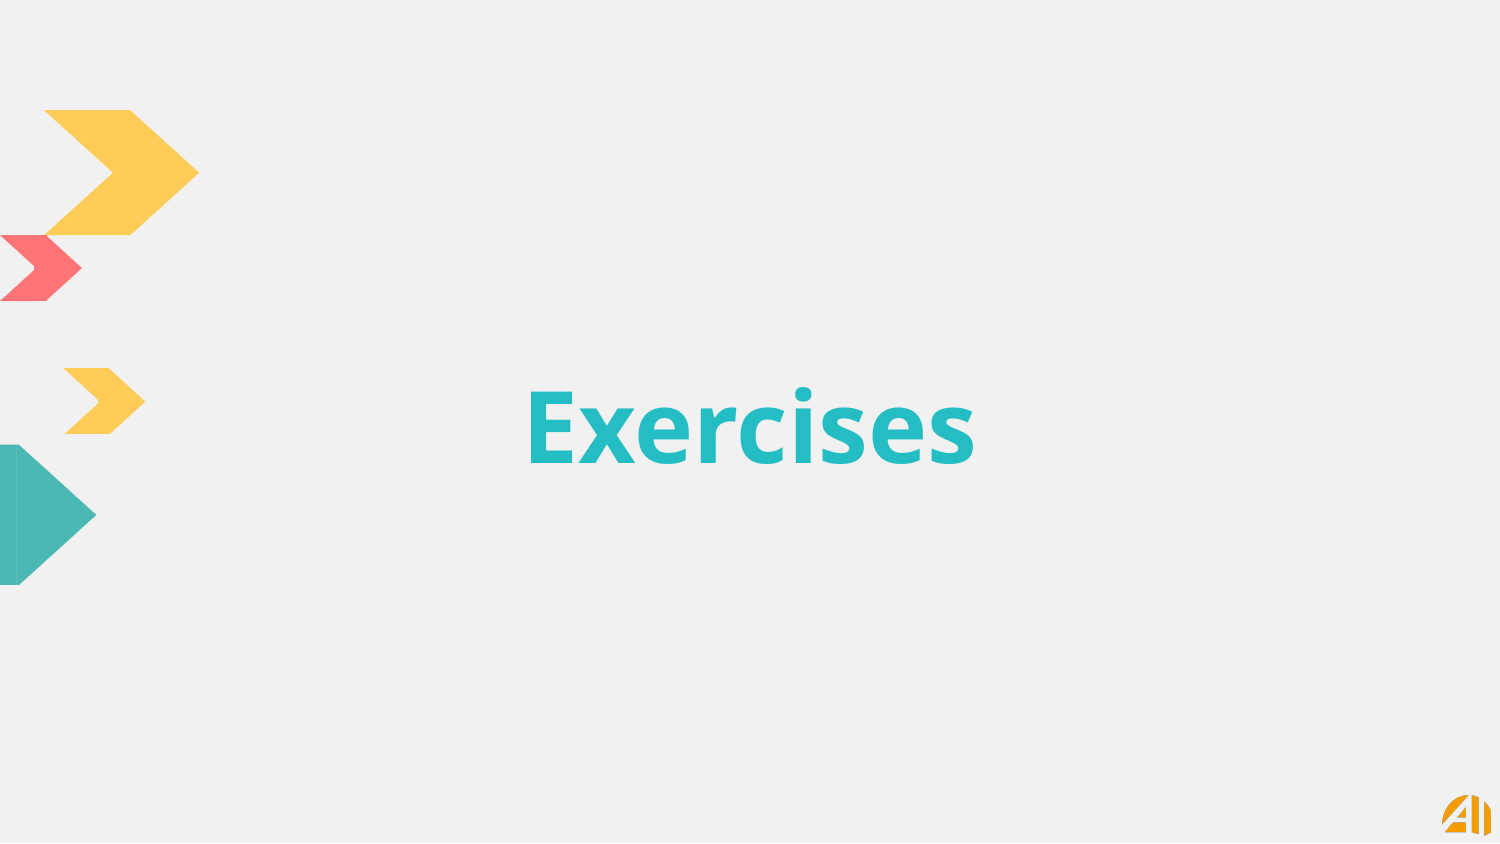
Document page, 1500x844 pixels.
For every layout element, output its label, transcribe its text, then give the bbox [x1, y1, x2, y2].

picture [1442, 795, 1491, 836]
title Exercises [321, 364, 1179, 480]
